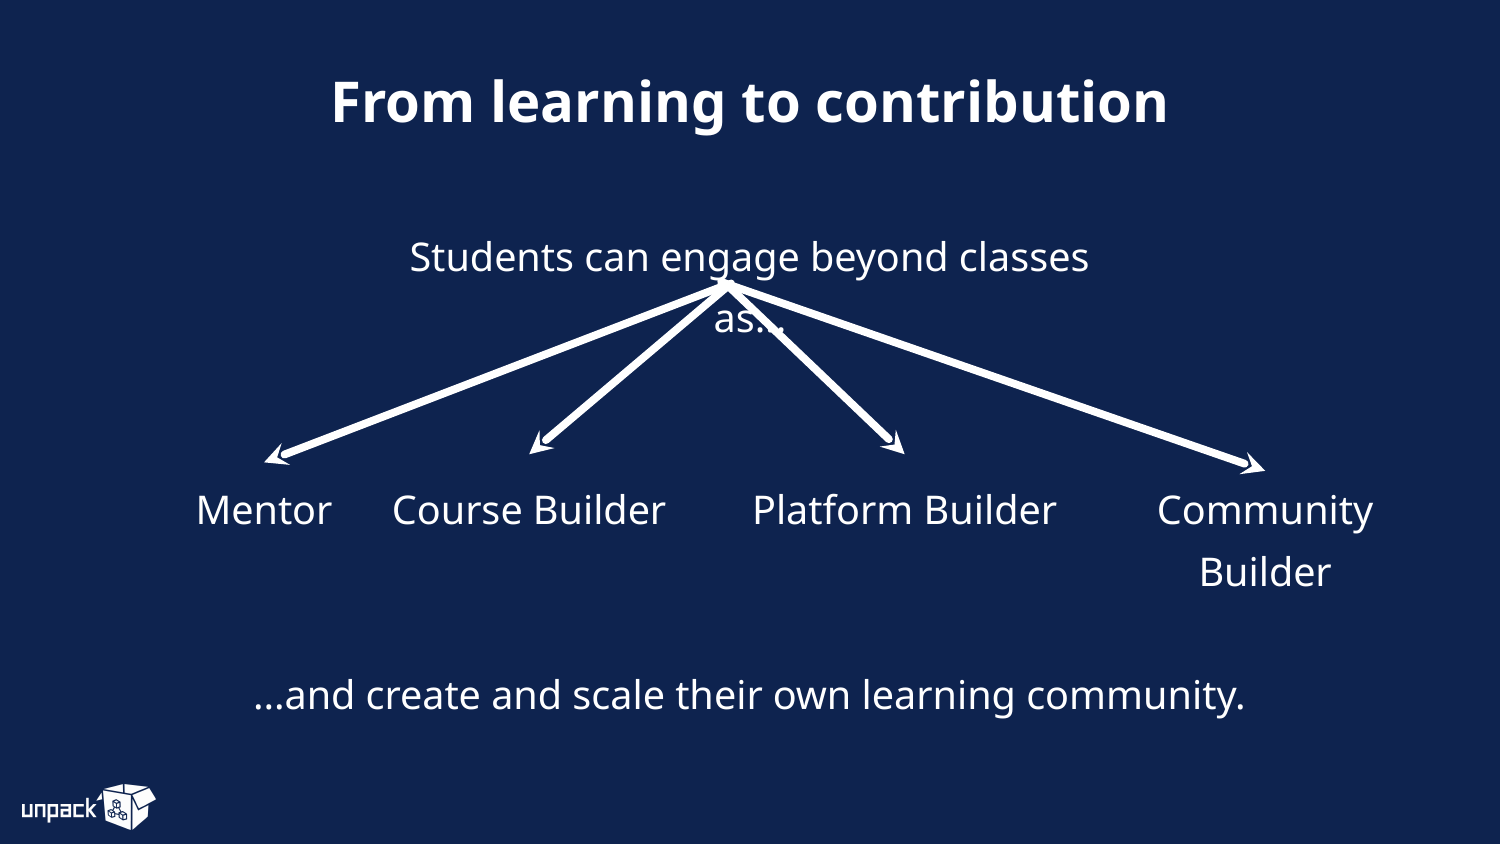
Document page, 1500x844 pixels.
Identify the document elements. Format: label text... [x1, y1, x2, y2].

text_box Community Builder [1114, 470, 1416, 594]
text_box Mentor [149, 470, 378, 533]
text_box Course Builder [378, 470, 680, 533]
picture [17, 784, 156, 830]
text_box Students can engage beyond classes as... [368, 217, 1132, 341]
text_box From learning to contribution [116, 46, 1384, 134]
text_box ...and create and scale their own learning community. [226, 655, 1274, 718]
text_box Platform Builder [725, 470, 1084, 533]
